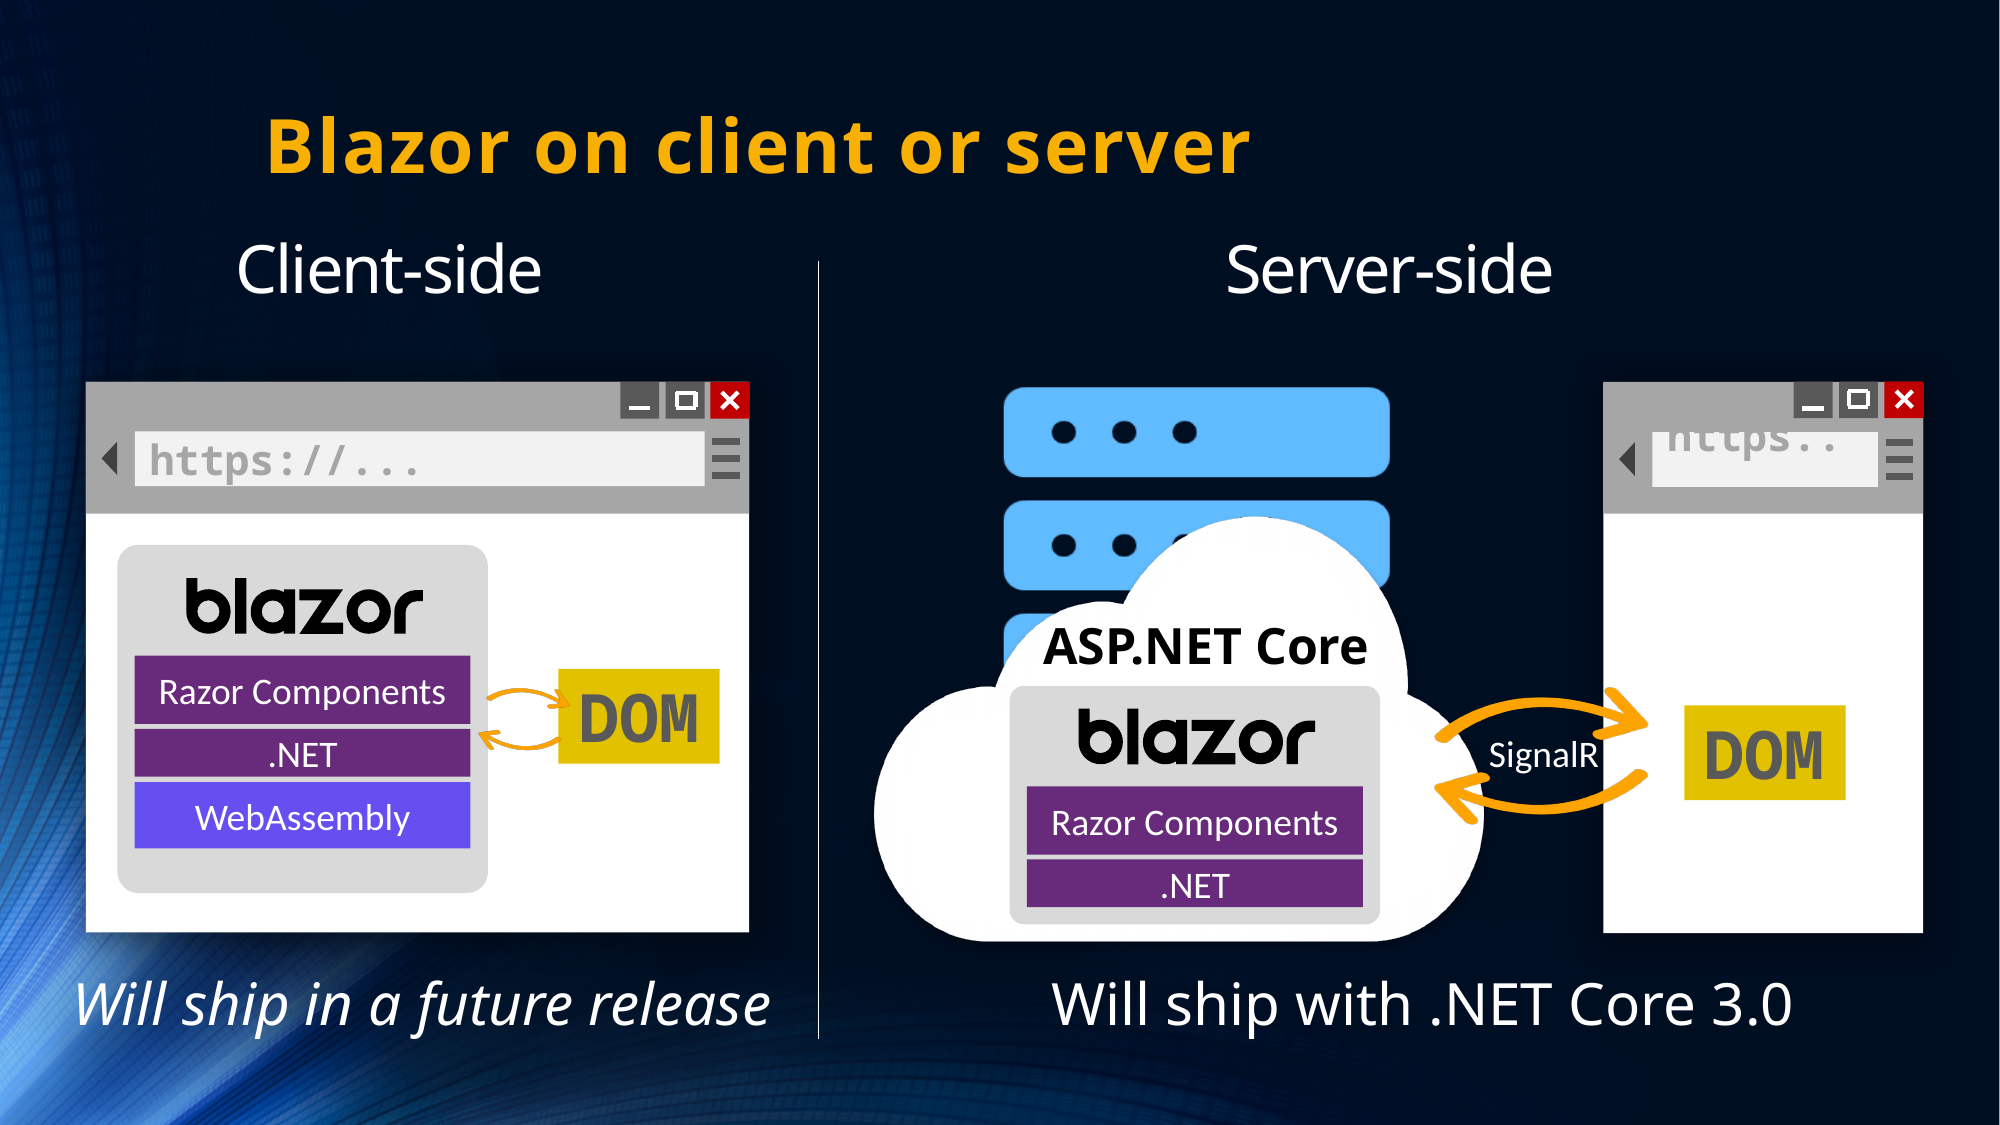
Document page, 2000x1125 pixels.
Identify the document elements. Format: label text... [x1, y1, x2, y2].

text_box Will ship with .NET Core 3.0 [1051, 967, 1794, 1038]
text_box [85, 381, 750, 933]
picture [0, 0, 2000, 1125]
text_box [1603, 381, 1924, 934]
text_box Will ship in a future release [71, 967, 771, 1038]
text_box Server-side [1195, 211, 1586, 332]
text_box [117, 544, 488, 894]
text_box Client-side [205, 211, 574, 332]
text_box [1009, 685, 1381, 925]
title Blazor on client or server [249, 62, 1750, 288]
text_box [874, 501, 1491, 960]
